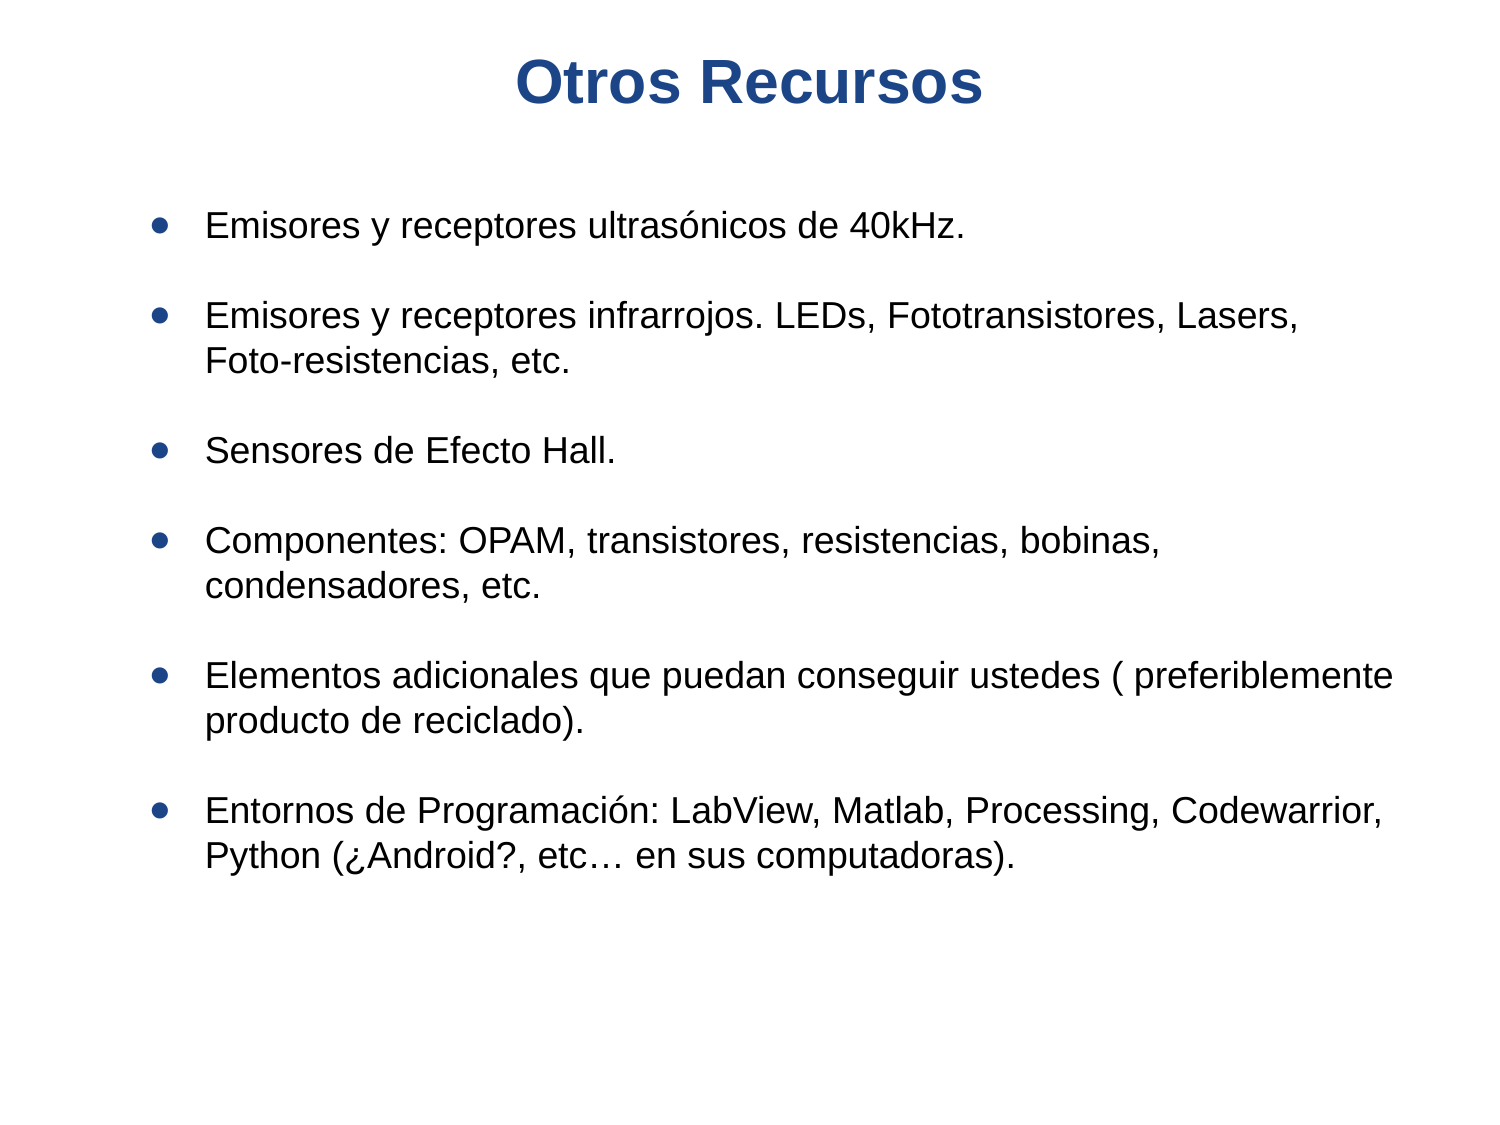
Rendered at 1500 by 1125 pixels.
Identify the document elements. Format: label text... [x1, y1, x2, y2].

title Otros Recursos [75, 32, 1425, 131]
text_box Emisores y receptores ultrasónicos de 40kHz. Emisores y receptores infrarrojos. LEDs, Fototransistores, Lasers, Foto-resistencias, etc. Sensores de Efecto Hall. Componentes: OPAM, transistores, resistencias, bobinas, condensadores, etc. Elementos adicionales que puedan conseguir ustedes ( preferiblemente producto de reciclado). Entornos de Programación: LabView, Matlab, Processing, Codewarrior, Python (¿Android?, etc… en sus computadoras). [114, 186, 1413, 1051]
